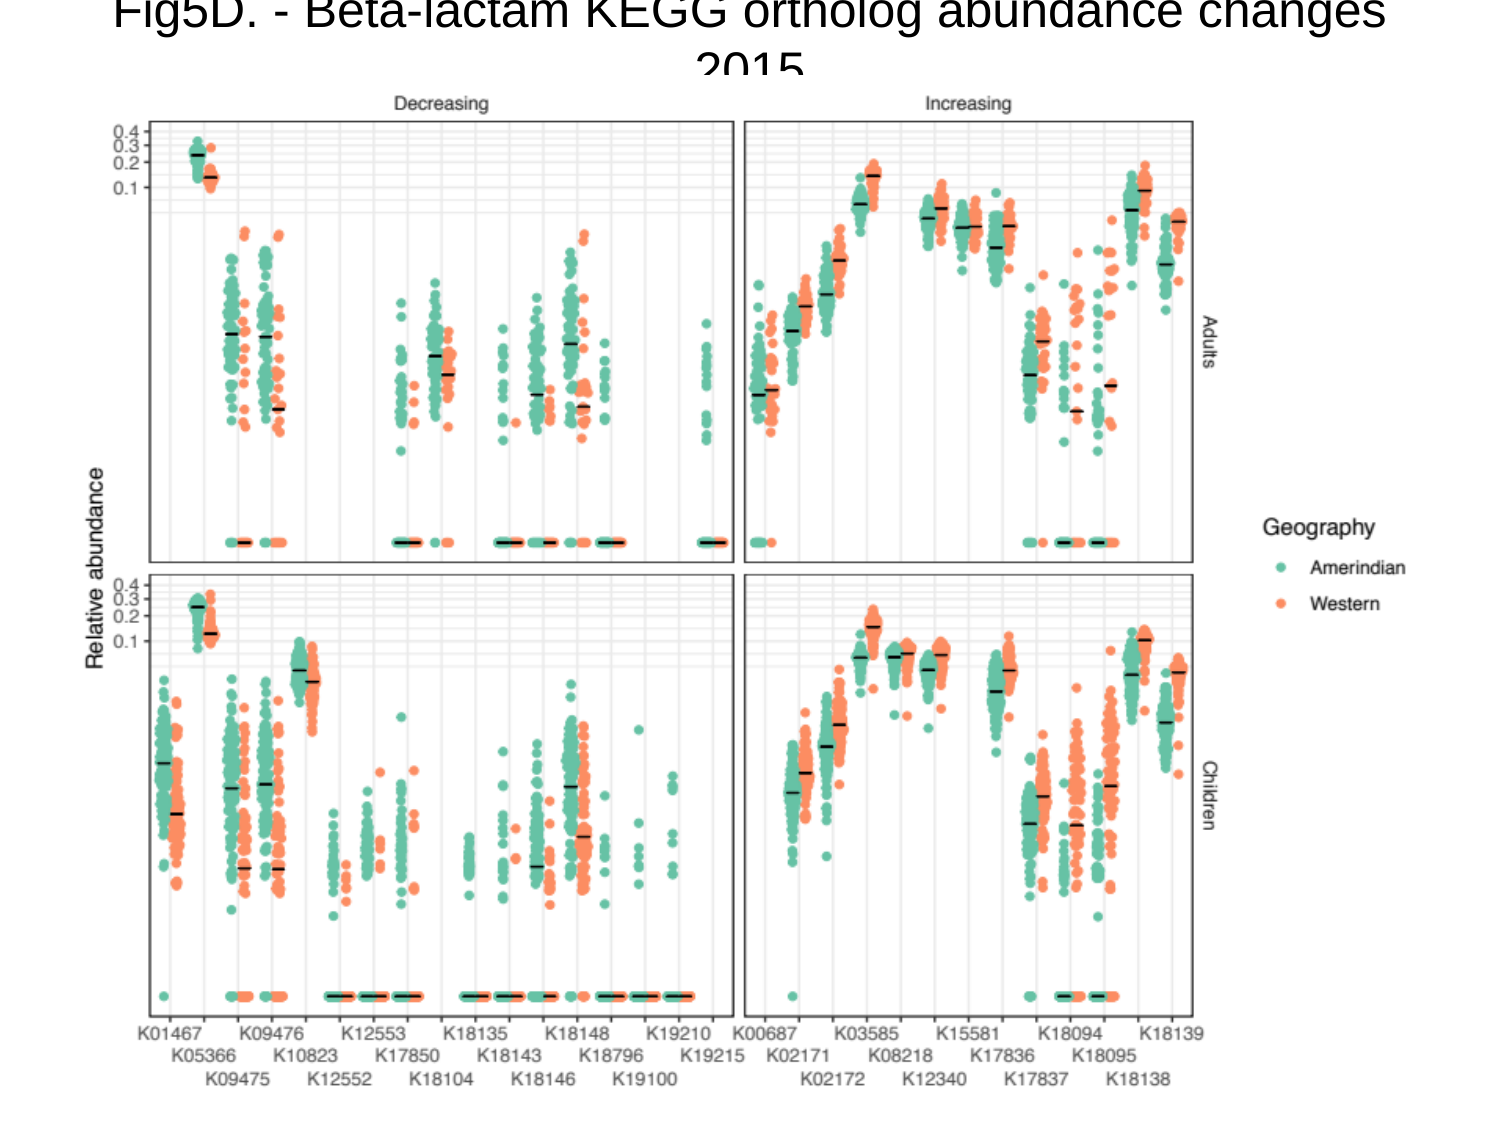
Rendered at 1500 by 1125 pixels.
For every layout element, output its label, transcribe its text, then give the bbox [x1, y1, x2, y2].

title Fig5D. - Beta-lactam KEGG ortholog abundance changes 2015 [75, 0, 1425, 74]
picture [74, 74, 1426, 1125]
